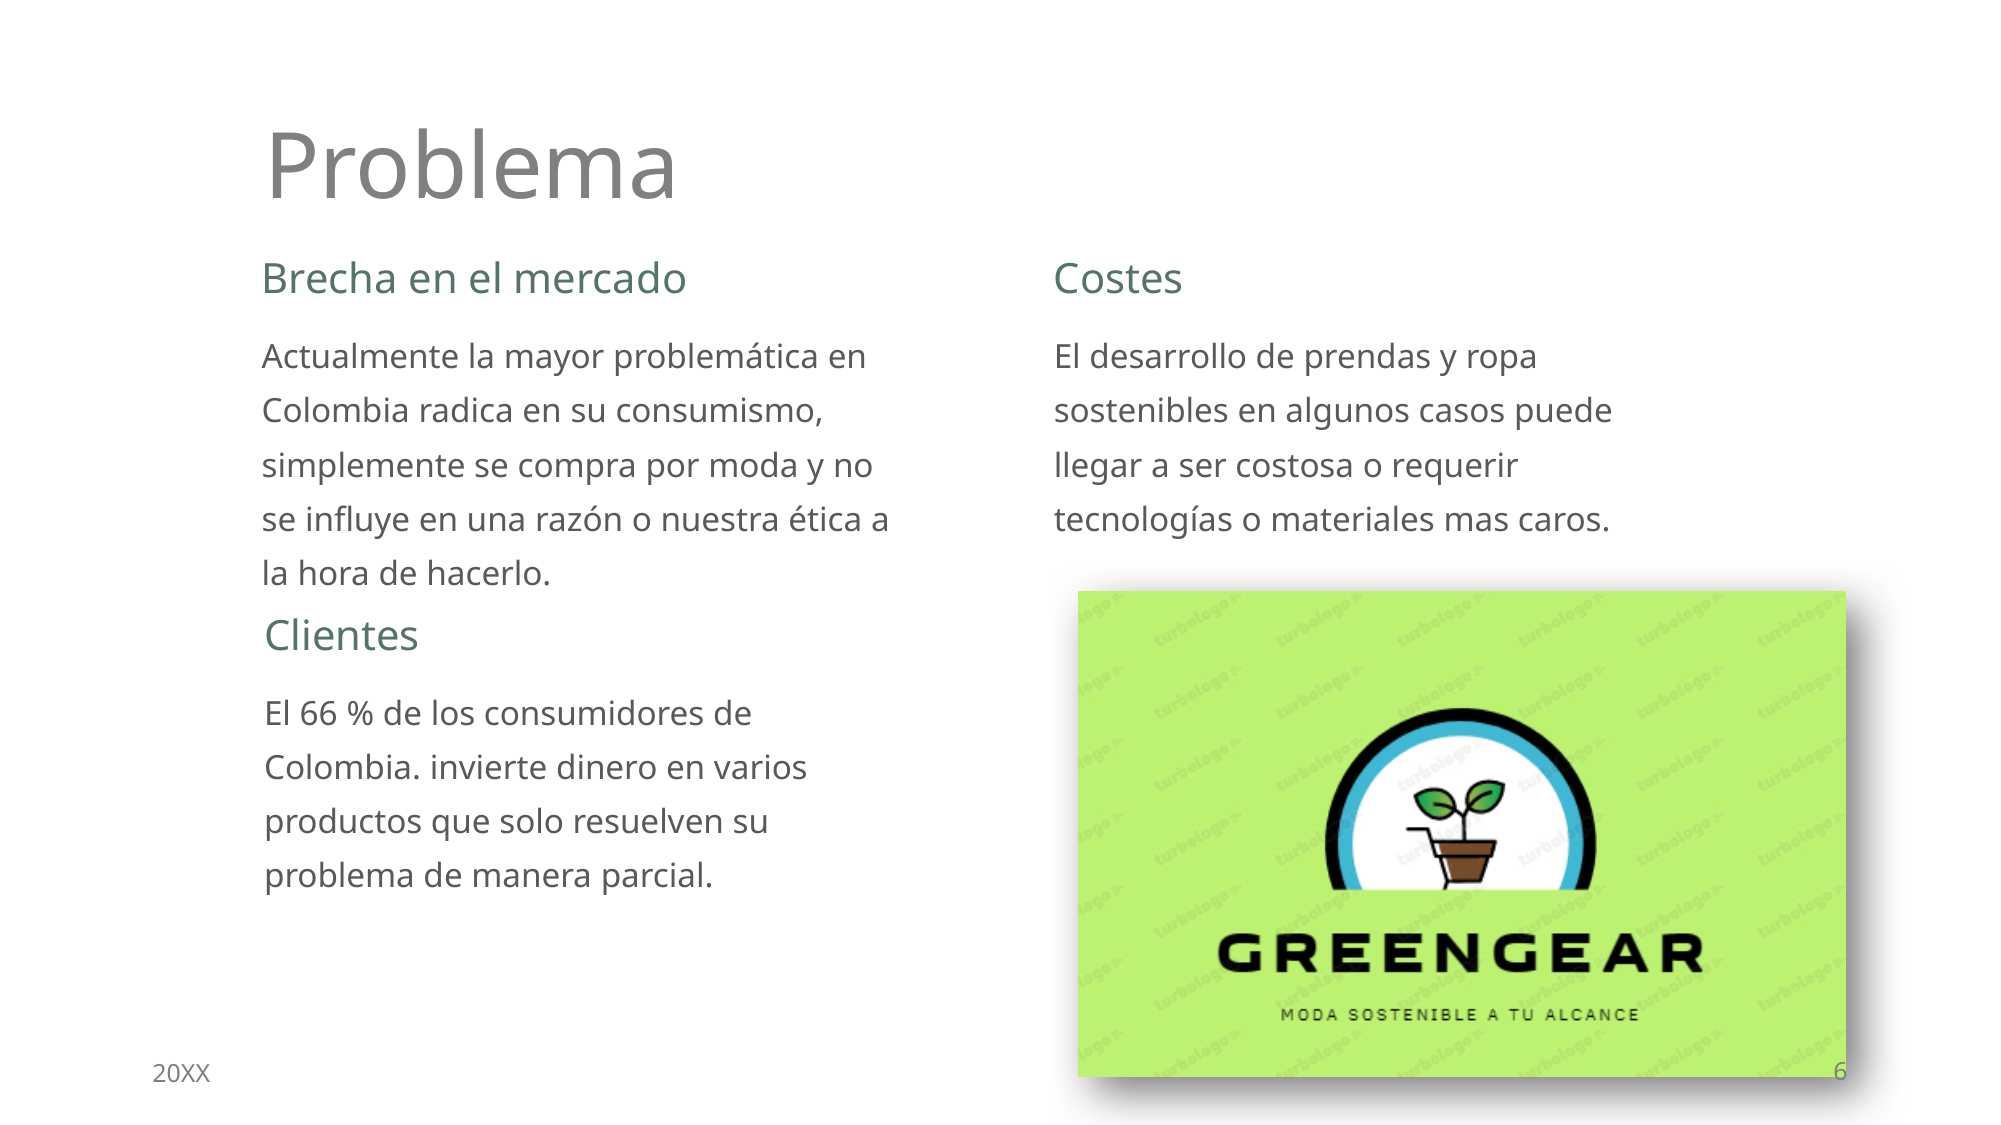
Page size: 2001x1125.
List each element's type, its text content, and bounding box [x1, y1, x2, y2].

list El desarrollo de prendas y ropa sostenibles en algunos casos puede llegar a ser costosa o requerir tecnologías o materiales mas caros. [1038, 313, 1714, 464]
slide_number 6 [1412, 1042, 1863, 1103]
slide_number 20XX [137, 1042, 588, 1103]
title Problema [249, 59, 1888, 278]
list Brecha en el mercado [246, 235, 922, 311]
list Clientes [249, 591, 925, 667]
picture [1078, 591, 1846, 1077]
list Actualmente la mayor problemática en Colombia radica en su consumismo, simplemente se compra por moda y no se influye en una razón o nuestra ética a la hora de hacerlo. [246, 313, 921, 570]
list El 66 % de los consumidores de Colombia. invierte dinero en varios productos que solo resuelven su problema de manera parcial. [249, 670, 925, 884]
list Costes [1038, 235, 1714, 311]
